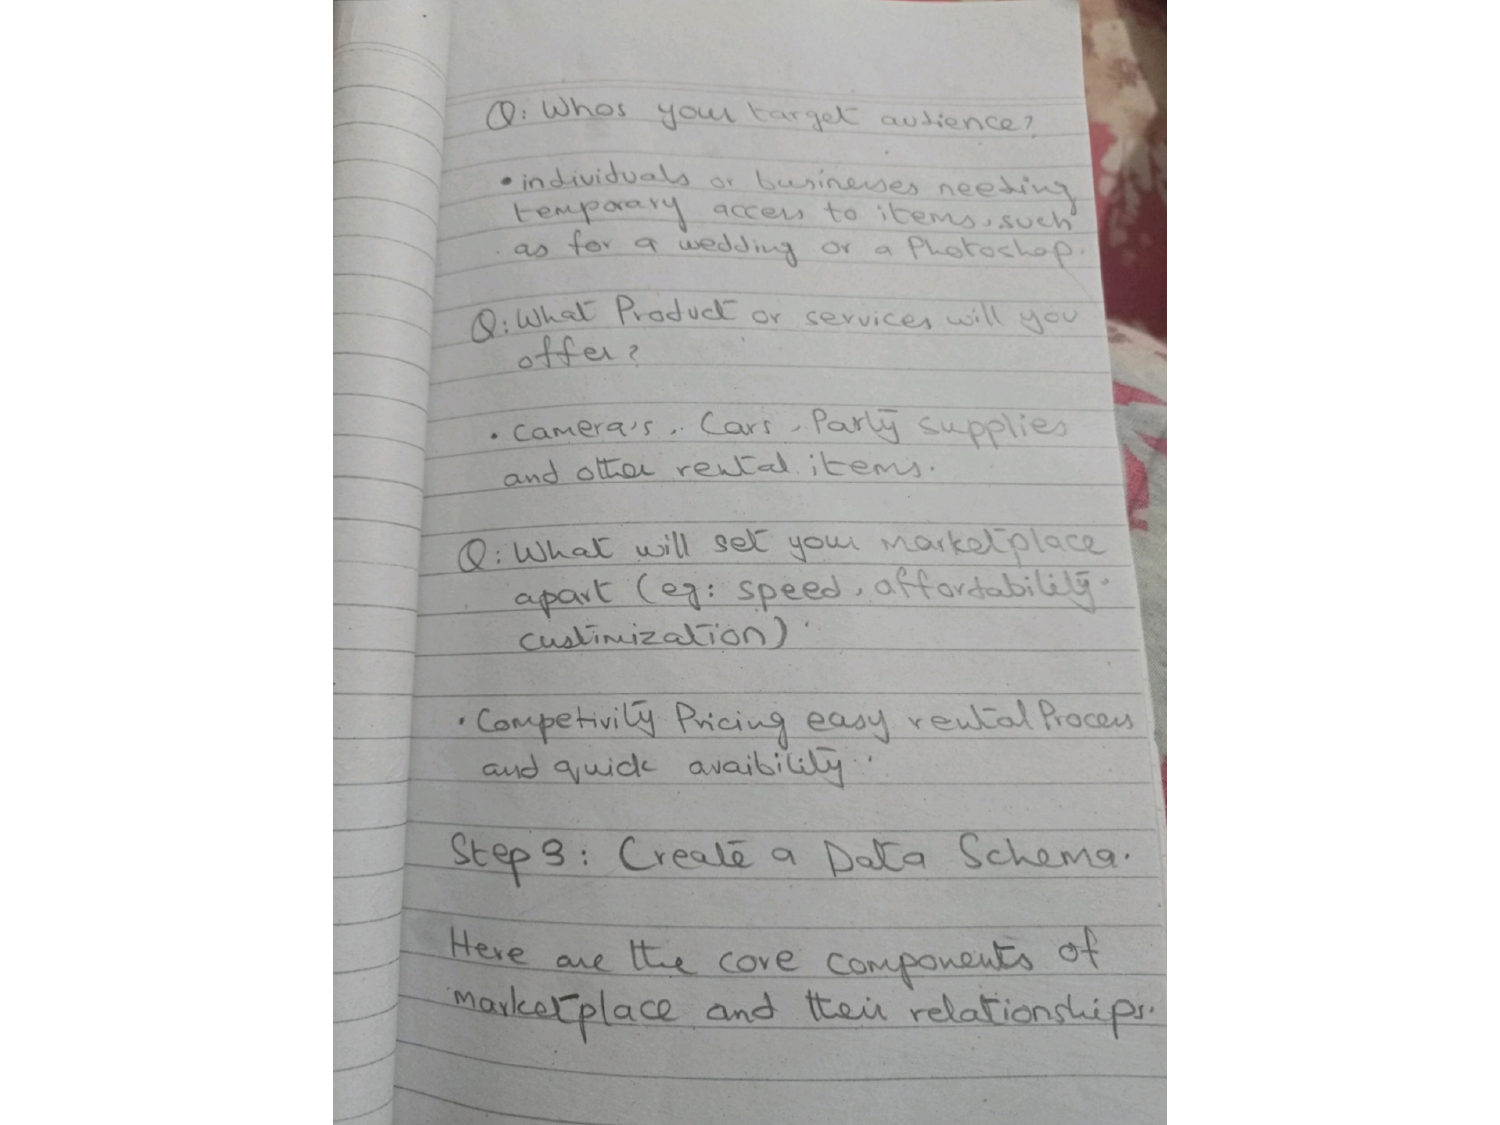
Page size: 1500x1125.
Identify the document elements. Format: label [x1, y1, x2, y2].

picture [333, 0, 1167, 1125]
